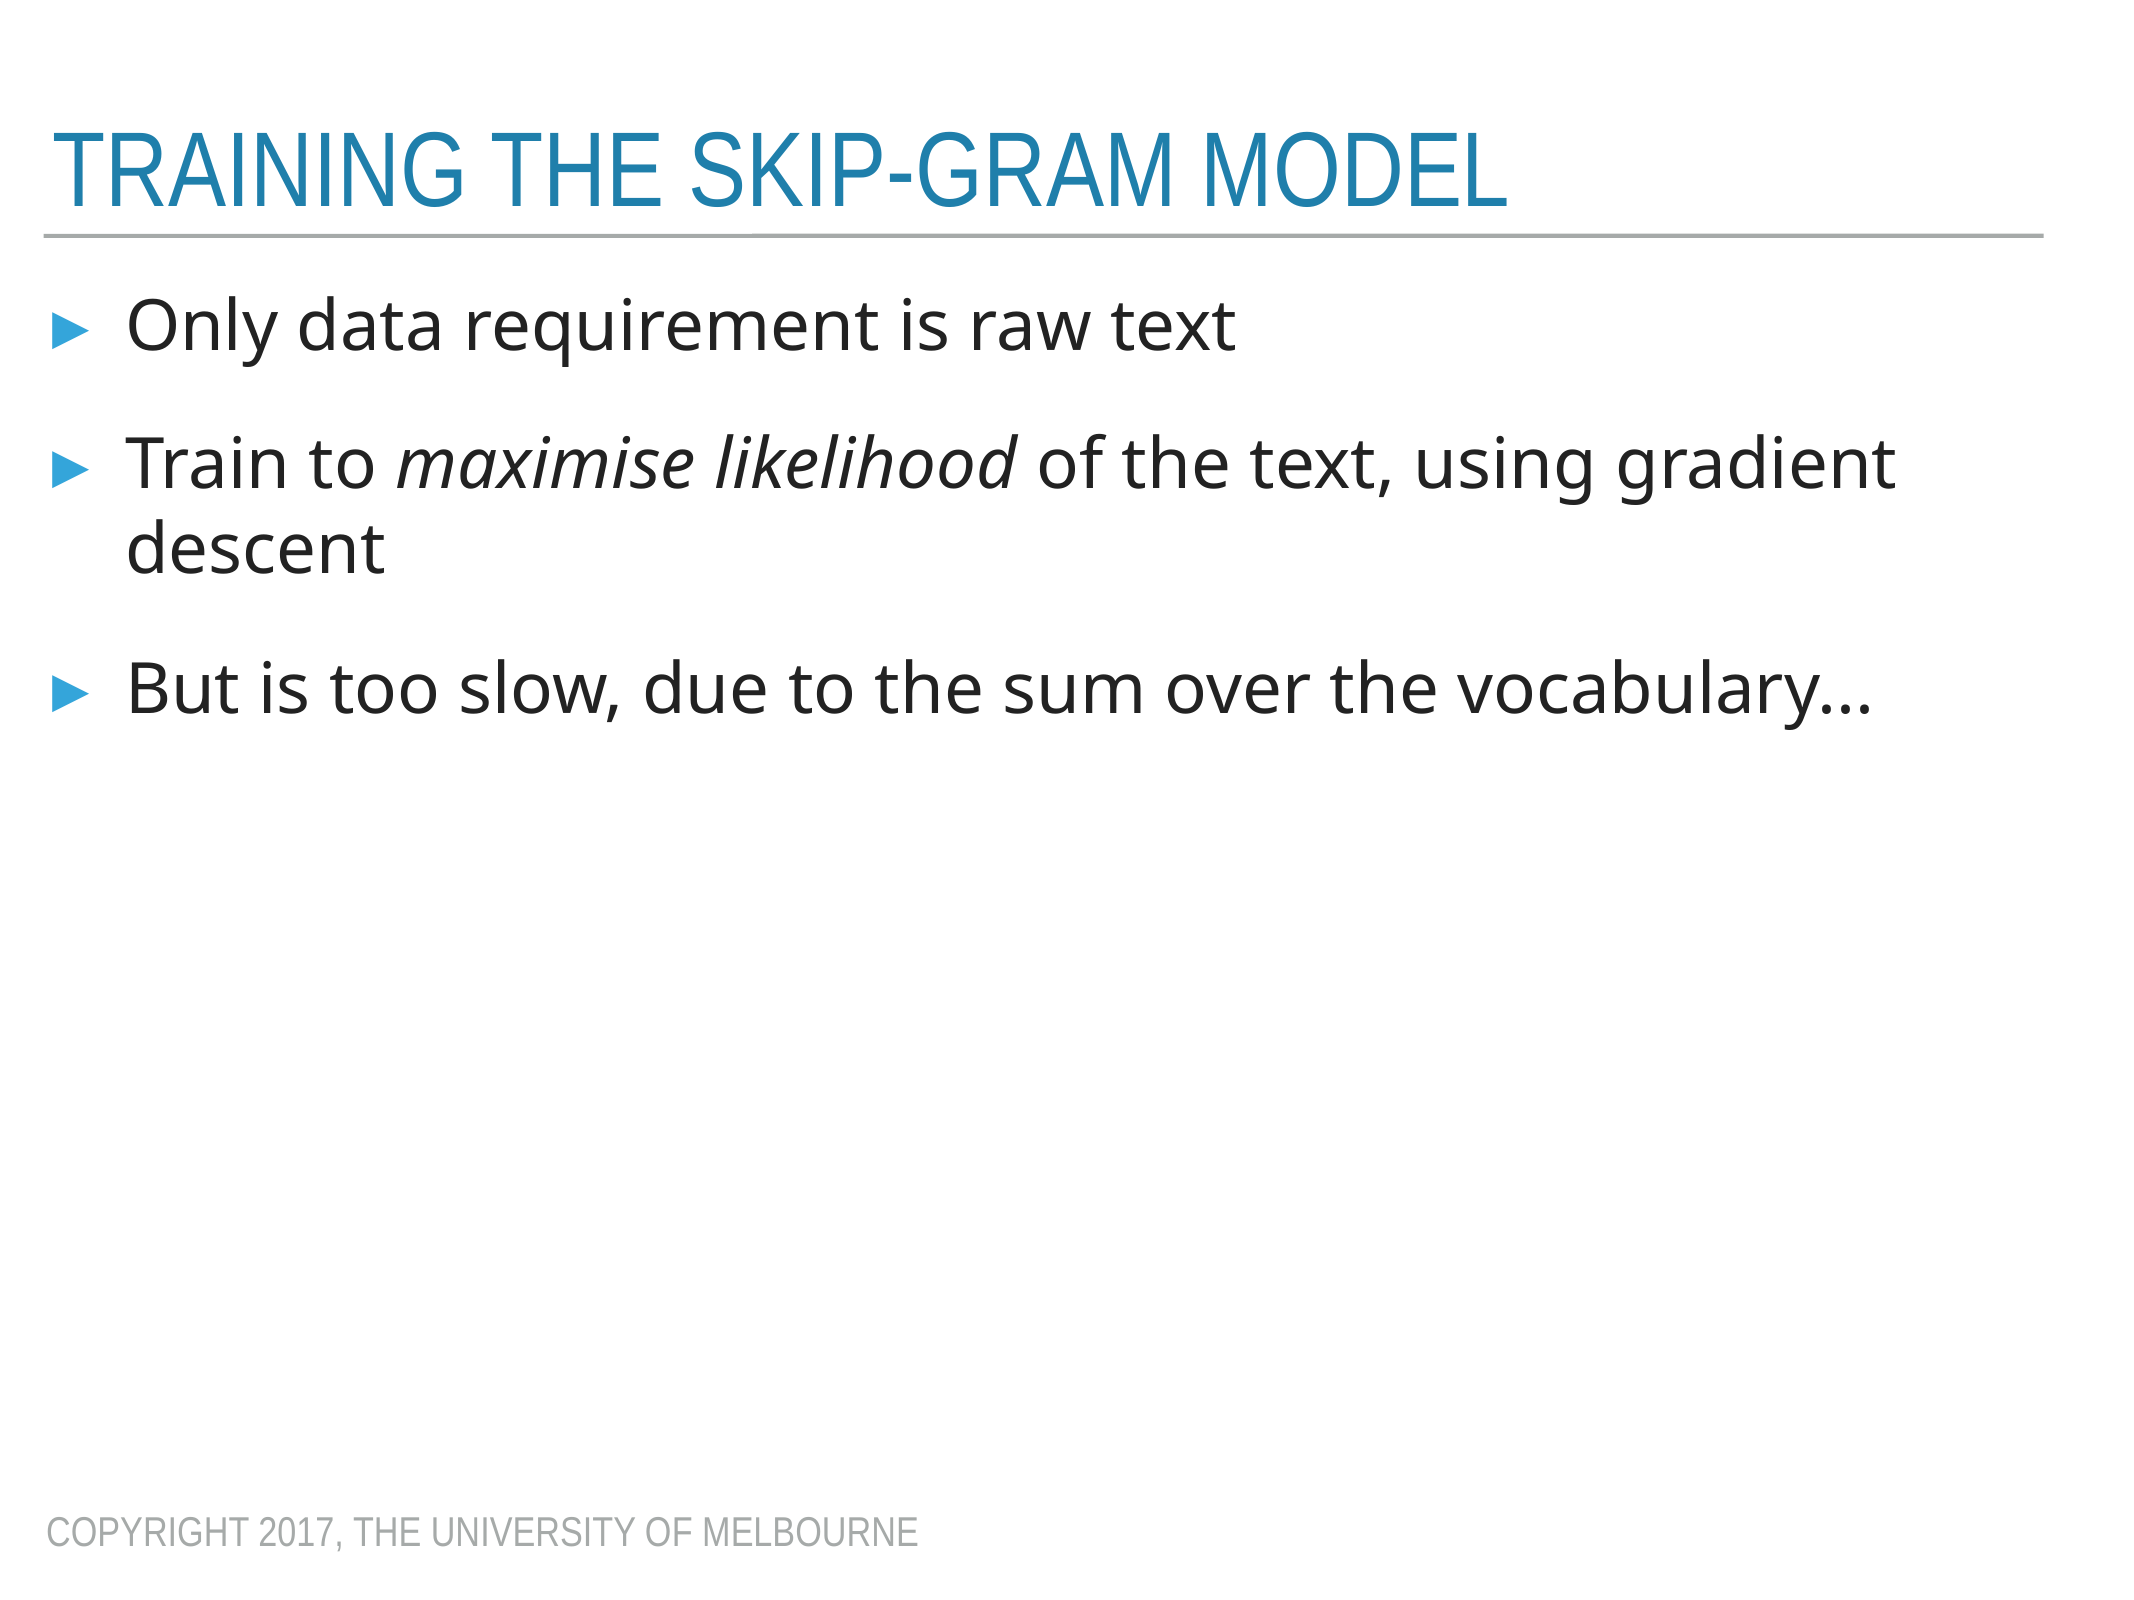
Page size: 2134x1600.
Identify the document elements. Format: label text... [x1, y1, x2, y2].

title Training the skip-gram model [43, 116, 2045, 236]
list Only data requirement is raw text Train to maximise likelihood of the text, using gradient descent But is too slow, due to the sum over the vocabulary... [43, 270, 2045, 1551]
